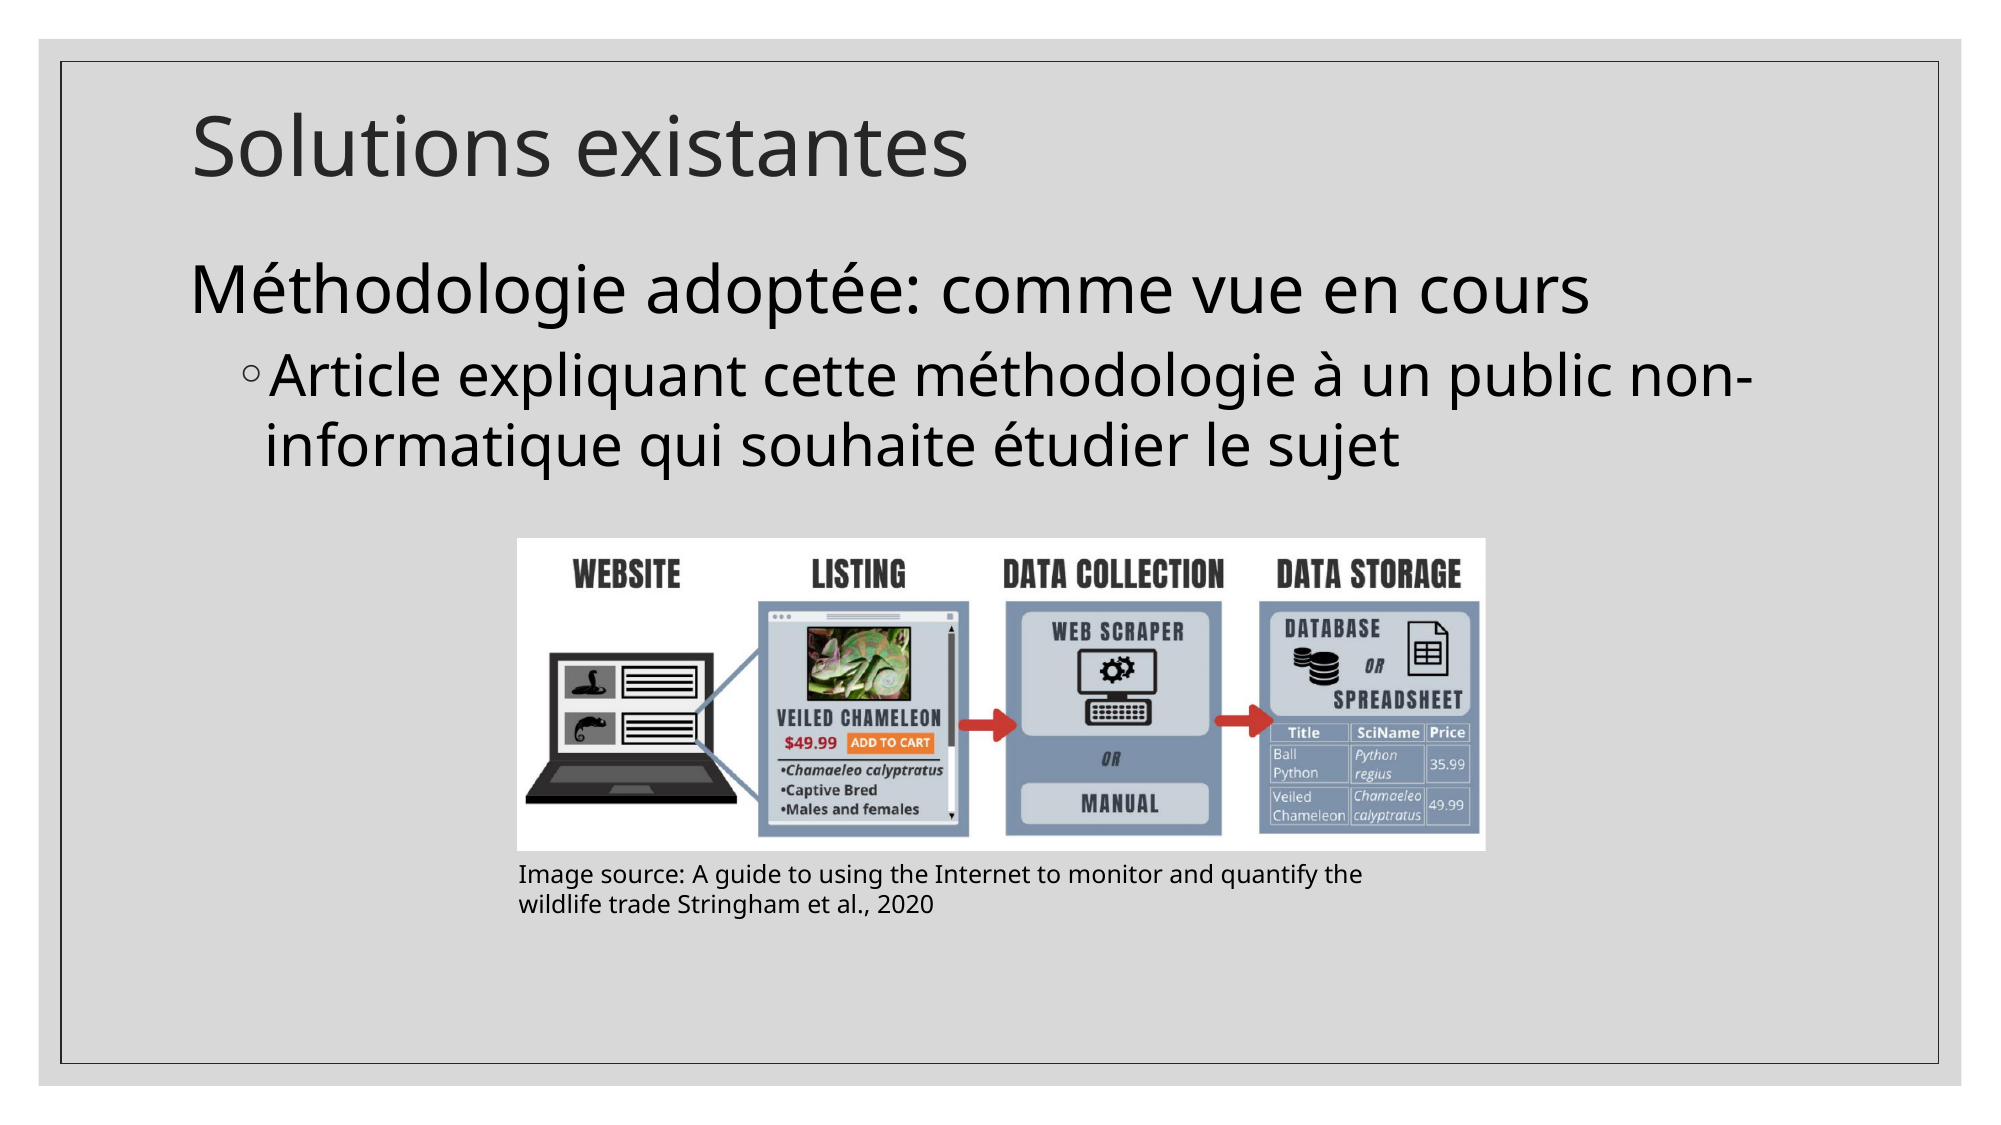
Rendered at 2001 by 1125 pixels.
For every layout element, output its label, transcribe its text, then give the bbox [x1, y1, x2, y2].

picture [516, 538, 1486, 851]
list Méthodologie adoptée: comme vue en cours Article expliquant cette méthodologie à un public non-informatique qui souhaite étudier le sujet [174, 231, 1825, 965]
text_box Image source: A guide to using the Internet to monitor and quantify the wildlife trade Stringham et al., 2020 [503, 850, 1461, 926]
title Solutions existantes [176, 90, 1827, 209]
